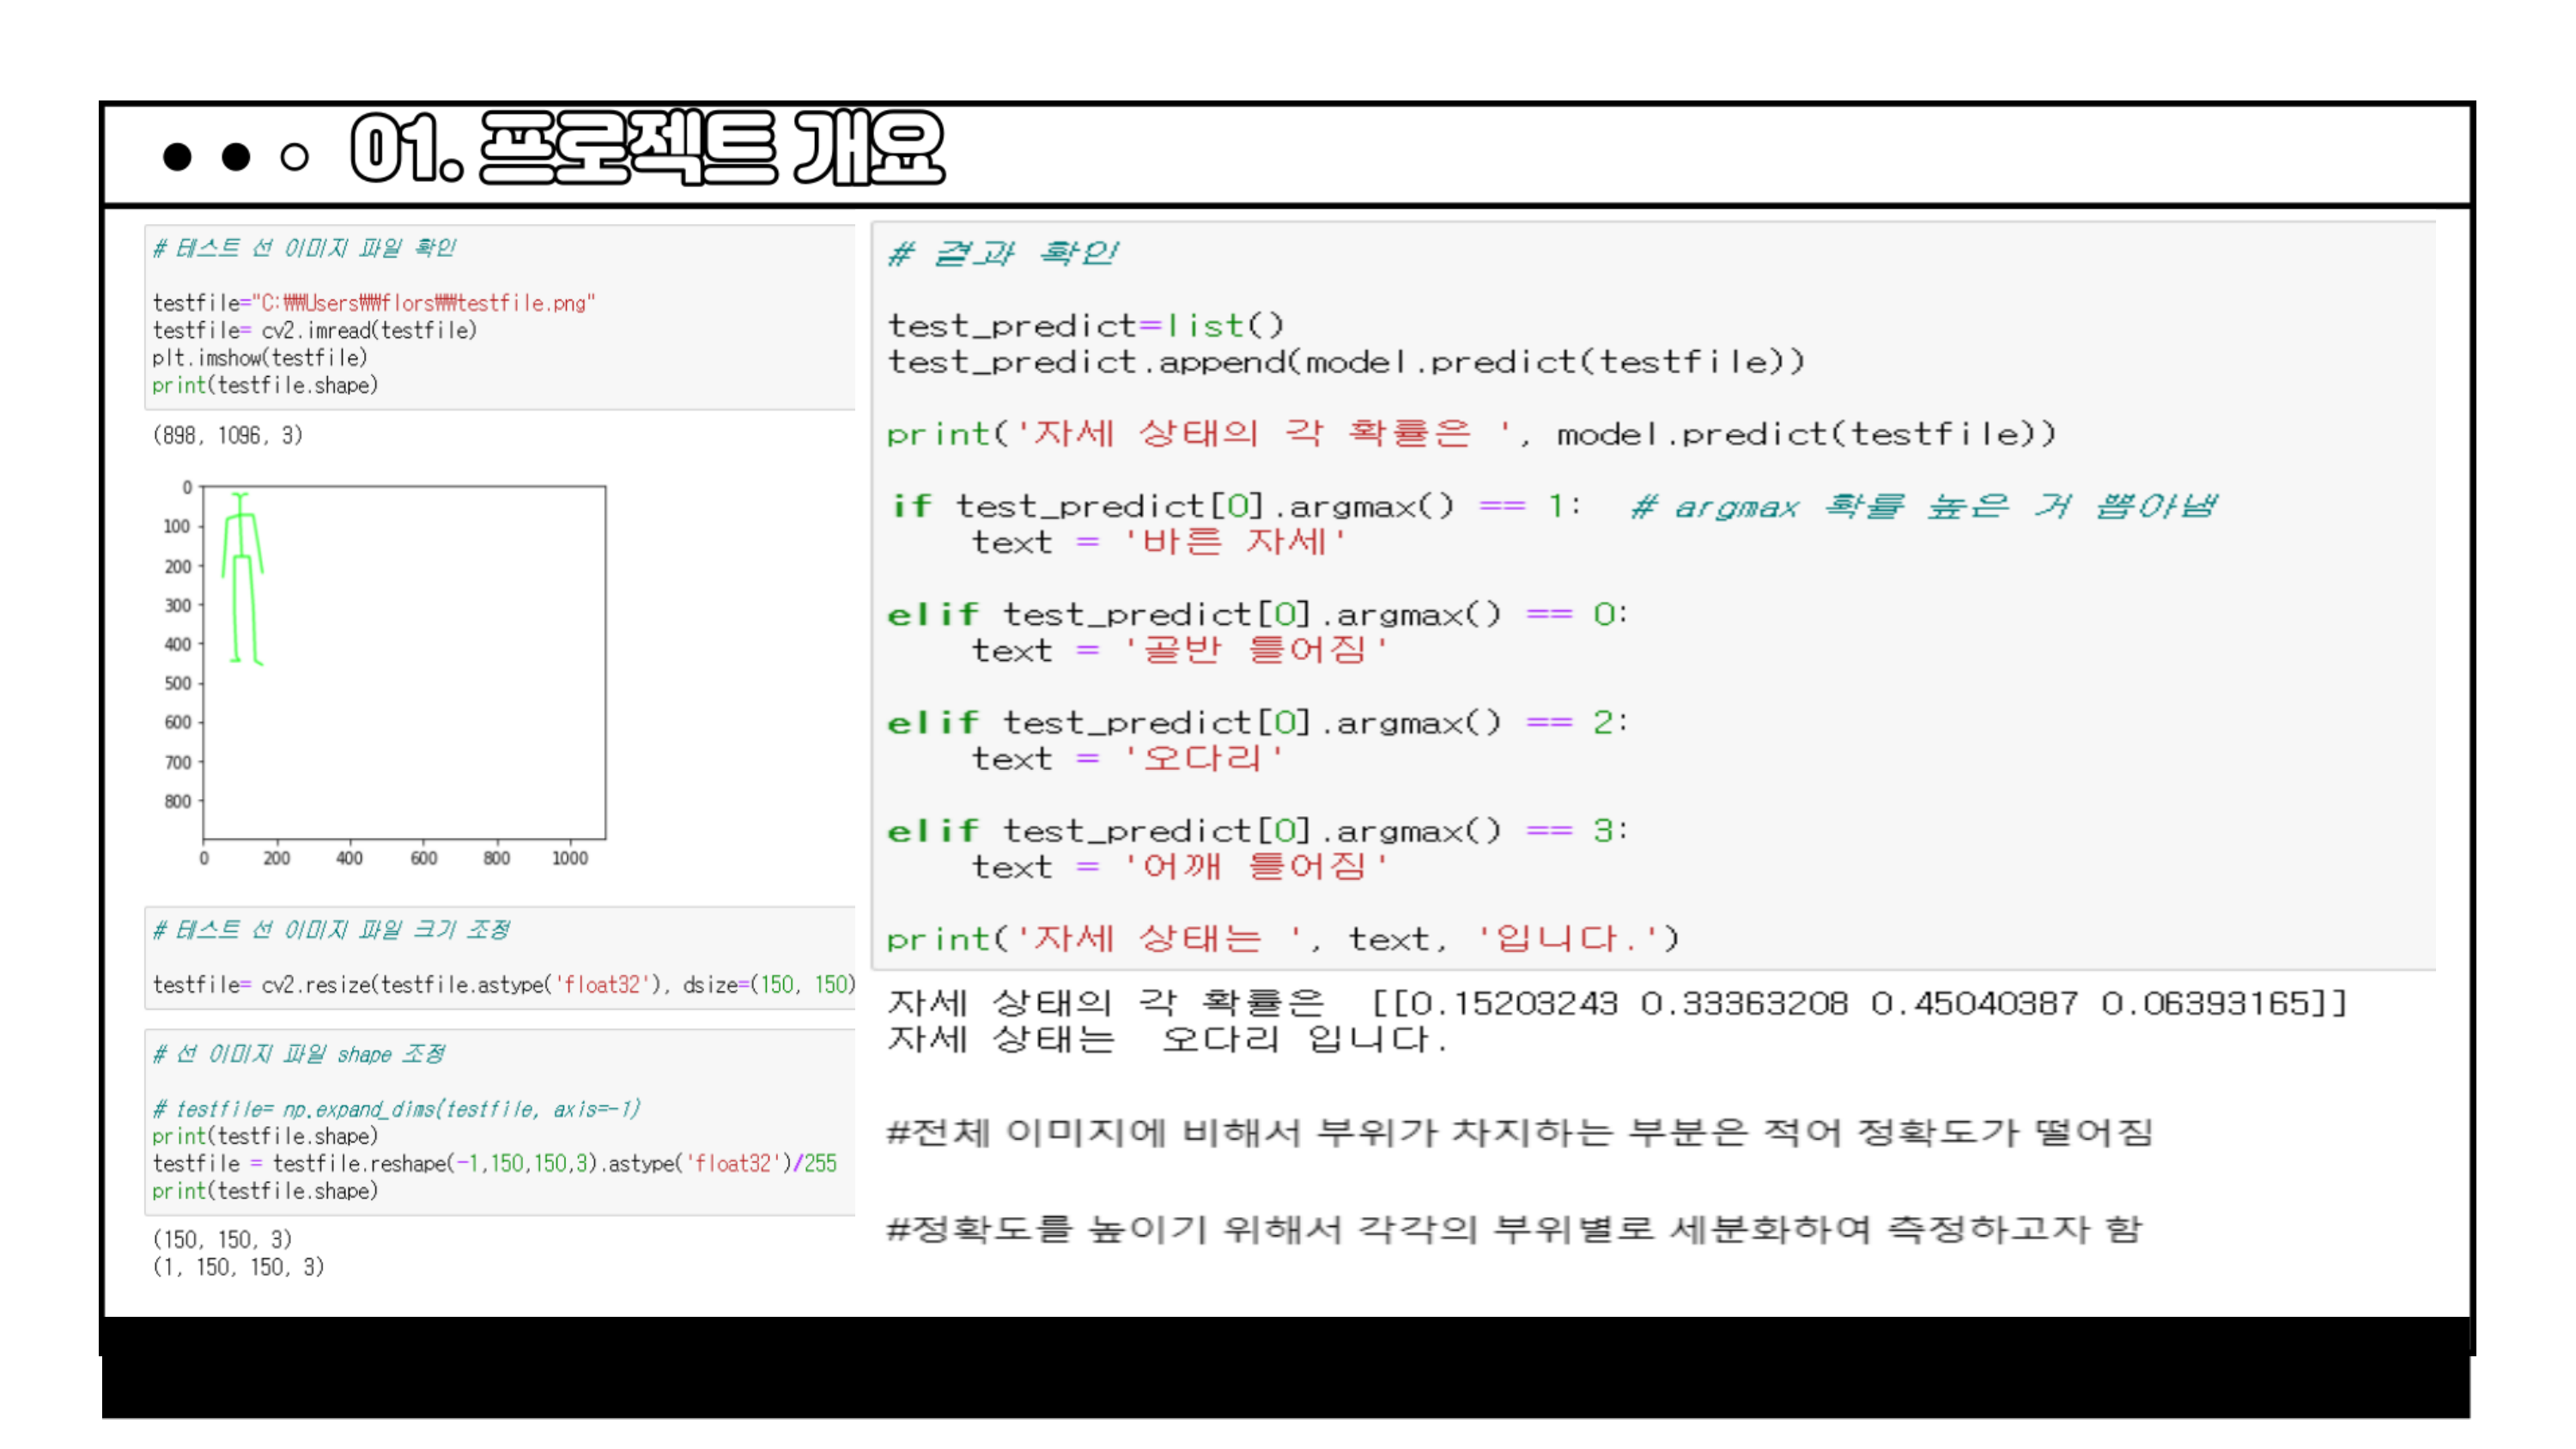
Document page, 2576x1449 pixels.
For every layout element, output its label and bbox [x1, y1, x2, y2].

text_box [855, 209, 2436, 1290]
picture [282, 66, 1055, 222]
text_box [137, 222, 858, 1297]
text_box [99, 100, 2477, 1319]
text_box [102, 1316, 2471, 1420]
